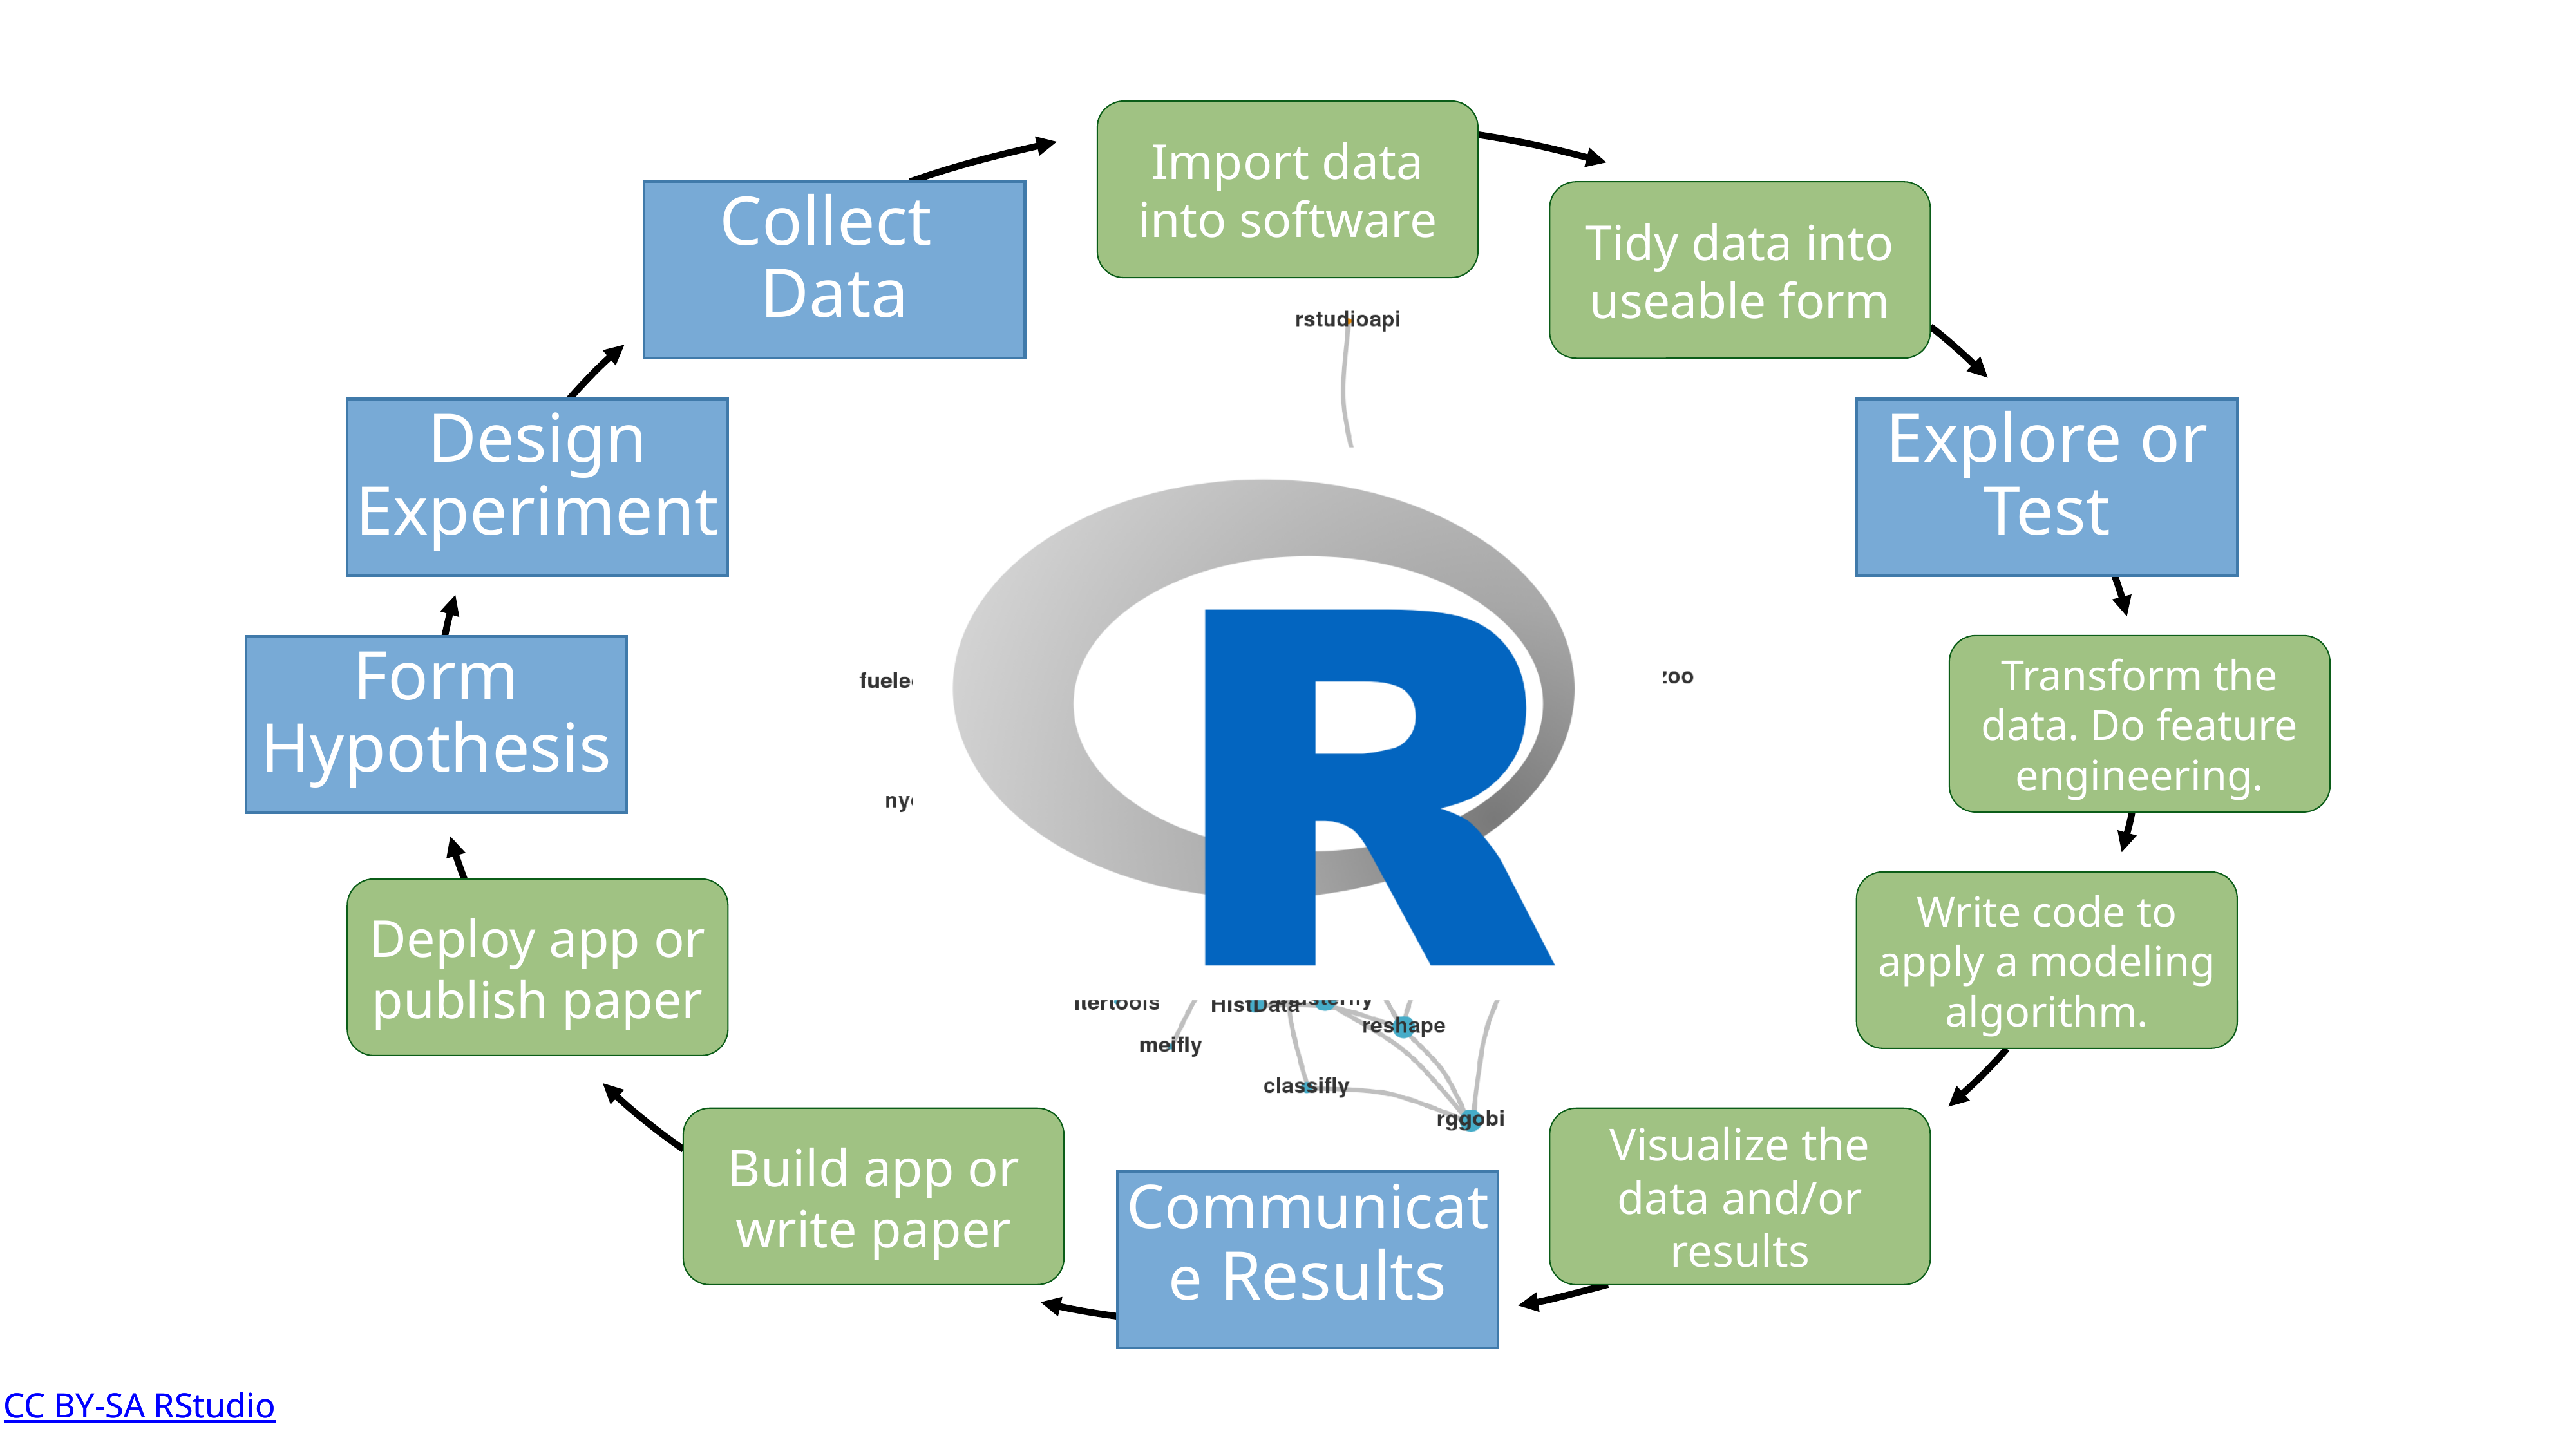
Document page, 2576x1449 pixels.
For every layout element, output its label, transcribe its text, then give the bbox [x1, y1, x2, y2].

picture [833, 269, 1743, 1180]
text_box Tidy data into useable form [1549, 182, 1931, 359]
text_box [1948, 1048, 2007, 1107]
text_box [2114, 576, 2130, 617]
text_box Design Experiment [347, 399, 728, 576]
text_box Form Hypothesis [245, 636, 627, 813]
text_box Communicate Results [1117, 1180, 1499, 1348]
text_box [913, 447, 1663, 1001]
text_box [1518, 1285, 1607, 1309]
text_box [1931, 327, 1988, 378]
text_box [603, 1083, 683, 1149]
text_box Build app or write paper [683, 1108, 1065, 1285]
text_box Explore or Test [1856, 399, 2237, 576]
text_box [448, 836, 464, 878]
text_box [1479, 135, 1607, 165]
text_box [1040, 1300, 1117, 1316]
text_box Import data into software [1097, 100, 1479, 269]
text_box [2119, 812, 2132, 853]
text_box Collect Data [644, 182, 1025, 359]
text_box CC BY-SA RStudio [0, 1376, 283, 1437]
text_box [910, 139, 1057, 182]
text_box Visualize the data and/or results [1549, 1108, 1931, 1285]
text_box [444, 594, 457, 636]
text_box [569, 345, 625, 399]
text_box Deploy app or publish paper [347, 878, 728, 1056]
text_box Write code to apply a modeling algorithm. [1856, 871, 2237, 1048]
text_box Transform the data. Do feature engineering. [1949, 635, 2331, 812]
